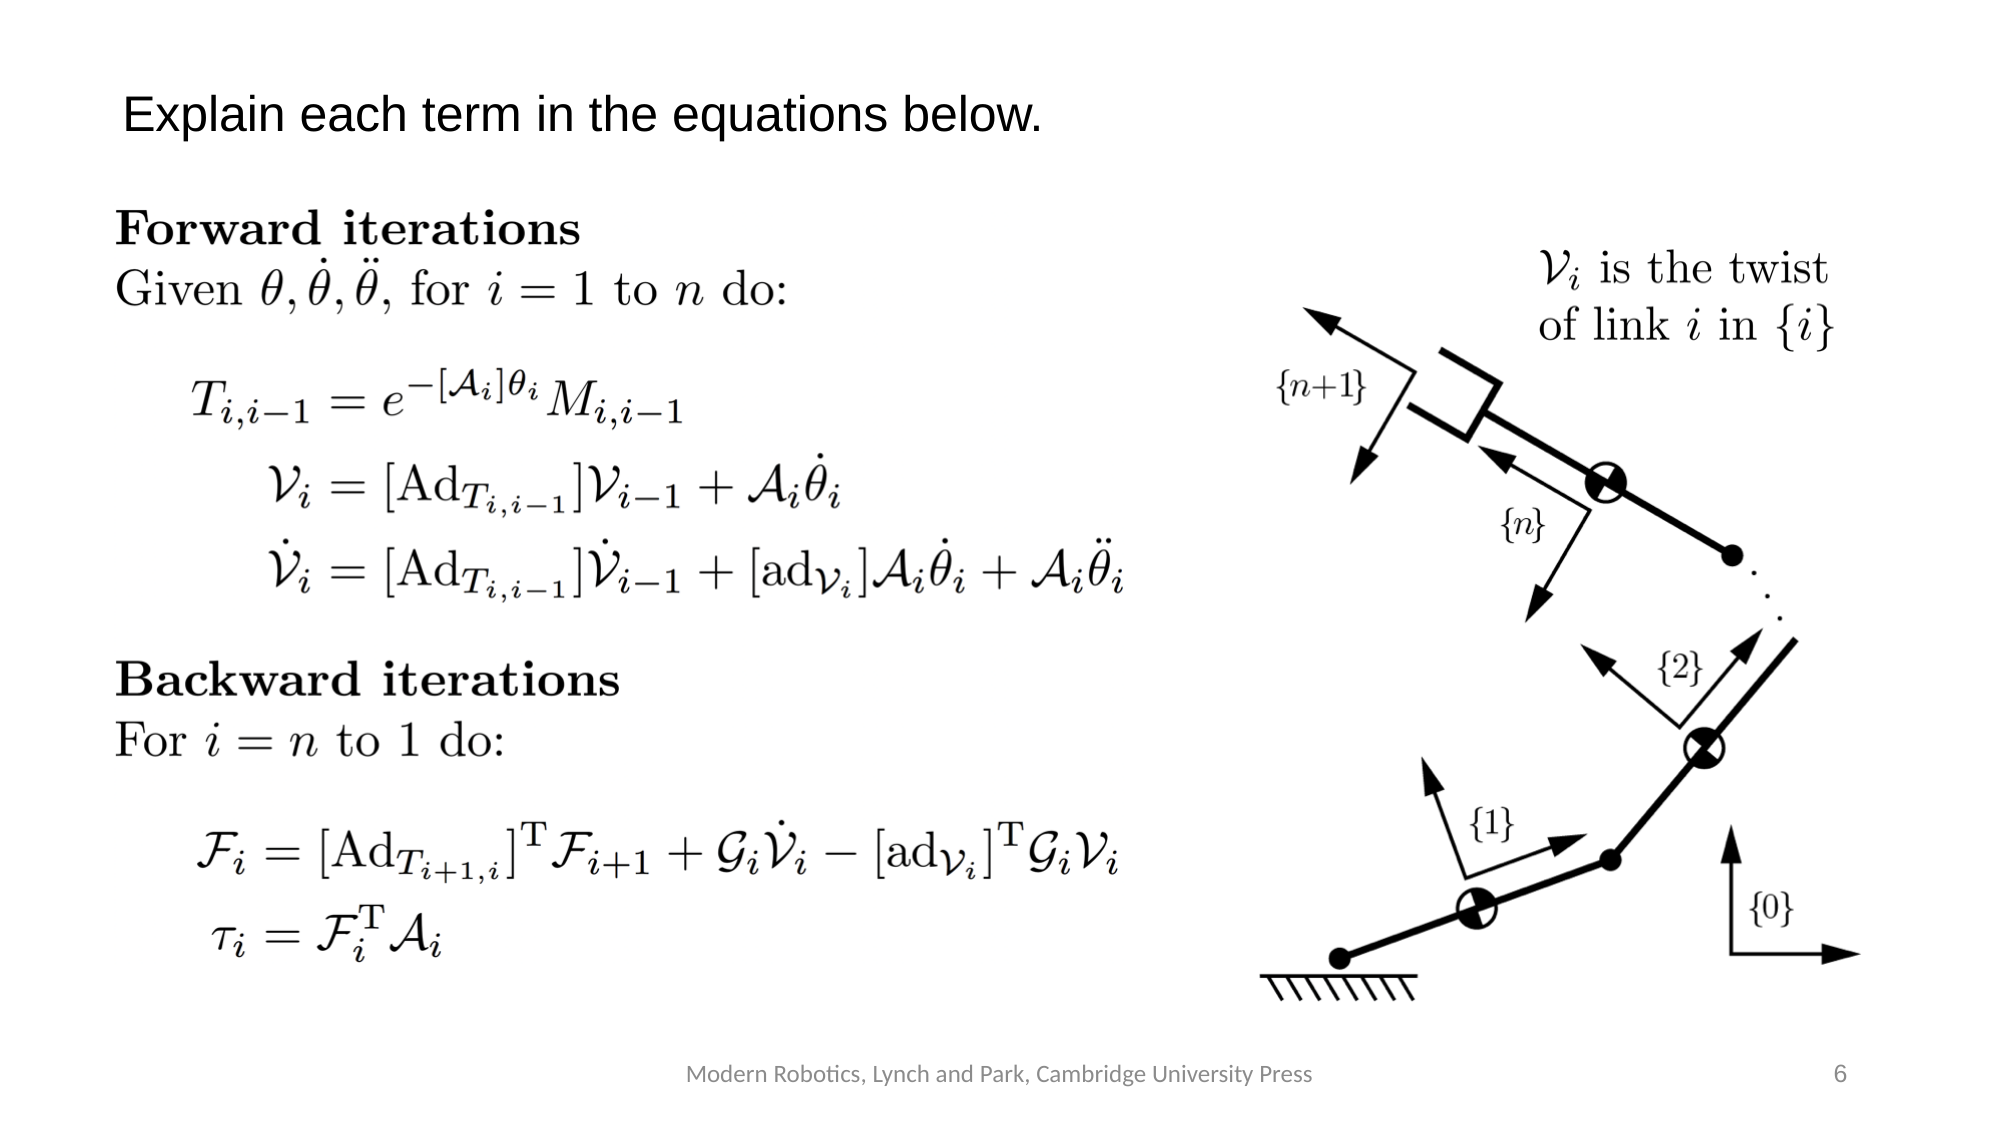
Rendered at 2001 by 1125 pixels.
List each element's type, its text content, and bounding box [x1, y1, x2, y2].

text_box Explain each term in the equations below. [107, 74, 1060, 150]
slide_number 6 [1412, 1042, 1863, 1103]
footer Modern Robotics, Lynch and Park, Cambridge University Press [662, 1042, 1338, 1103]
picture [1246, 246, 1873, 1010]
picture [114, 204, 1125, 965]
